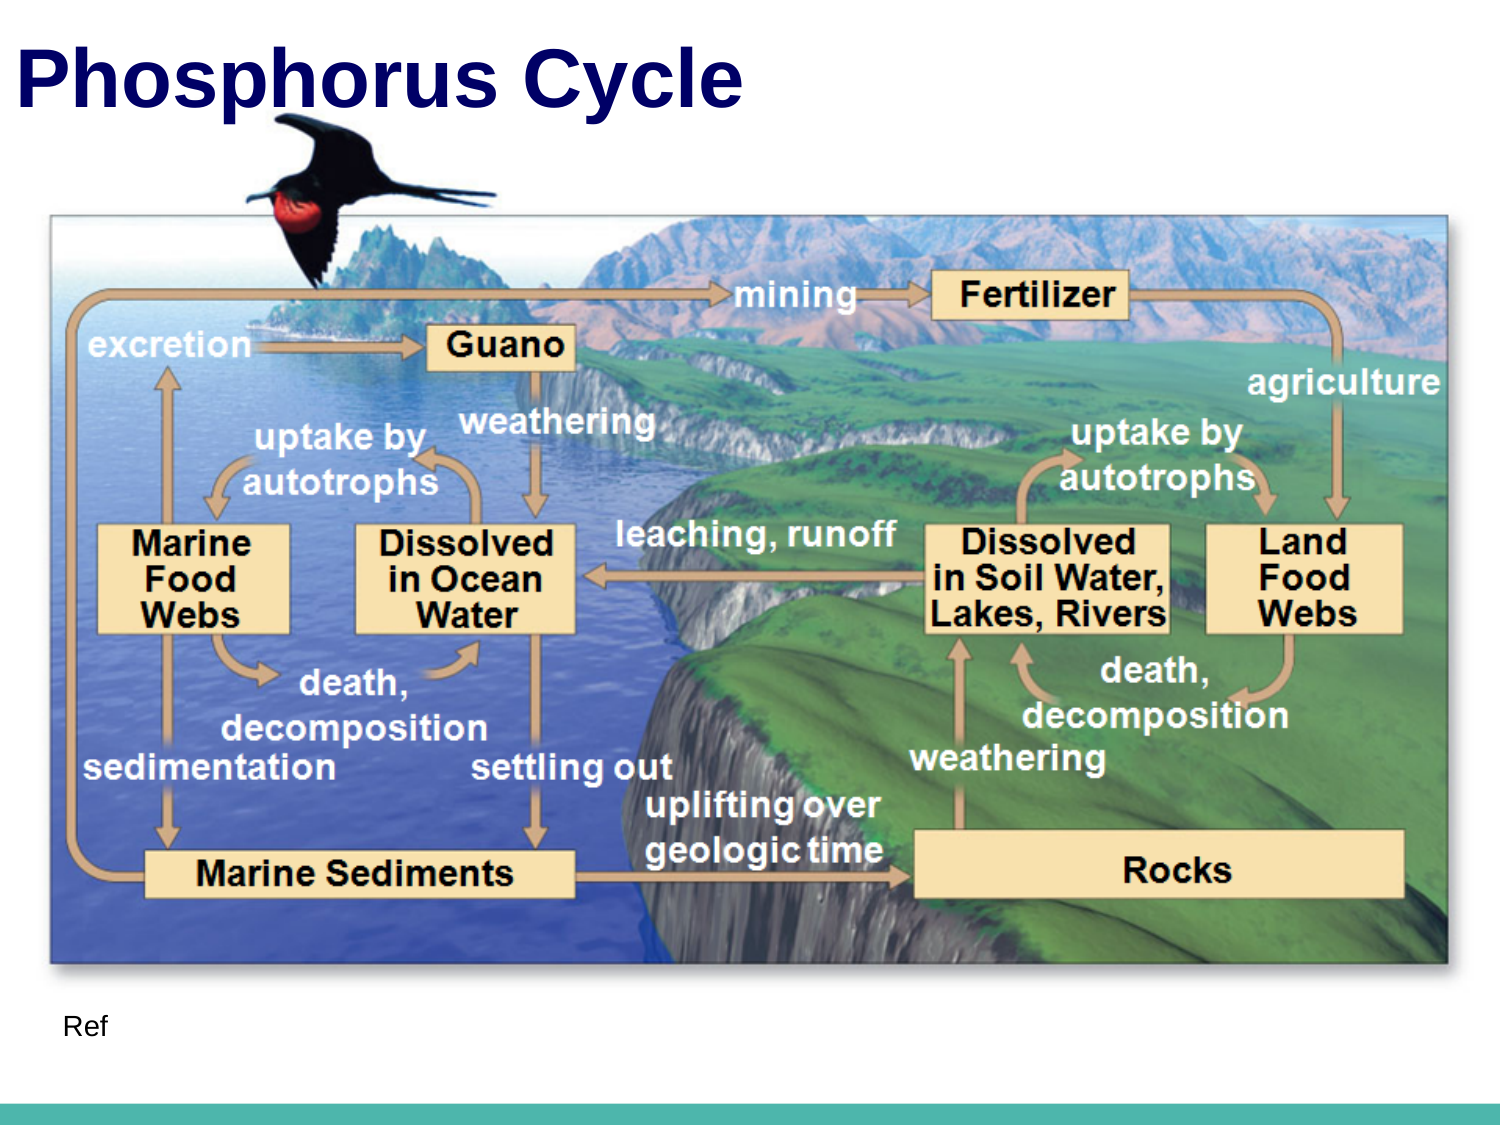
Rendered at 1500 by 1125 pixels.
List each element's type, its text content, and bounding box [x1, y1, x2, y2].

text_box Phosphorus Cycle [0, 0, 1123, 149]
text_box Ref [47, 1008, 519, 1085]
picture [17, 95, 1476, 1000]
